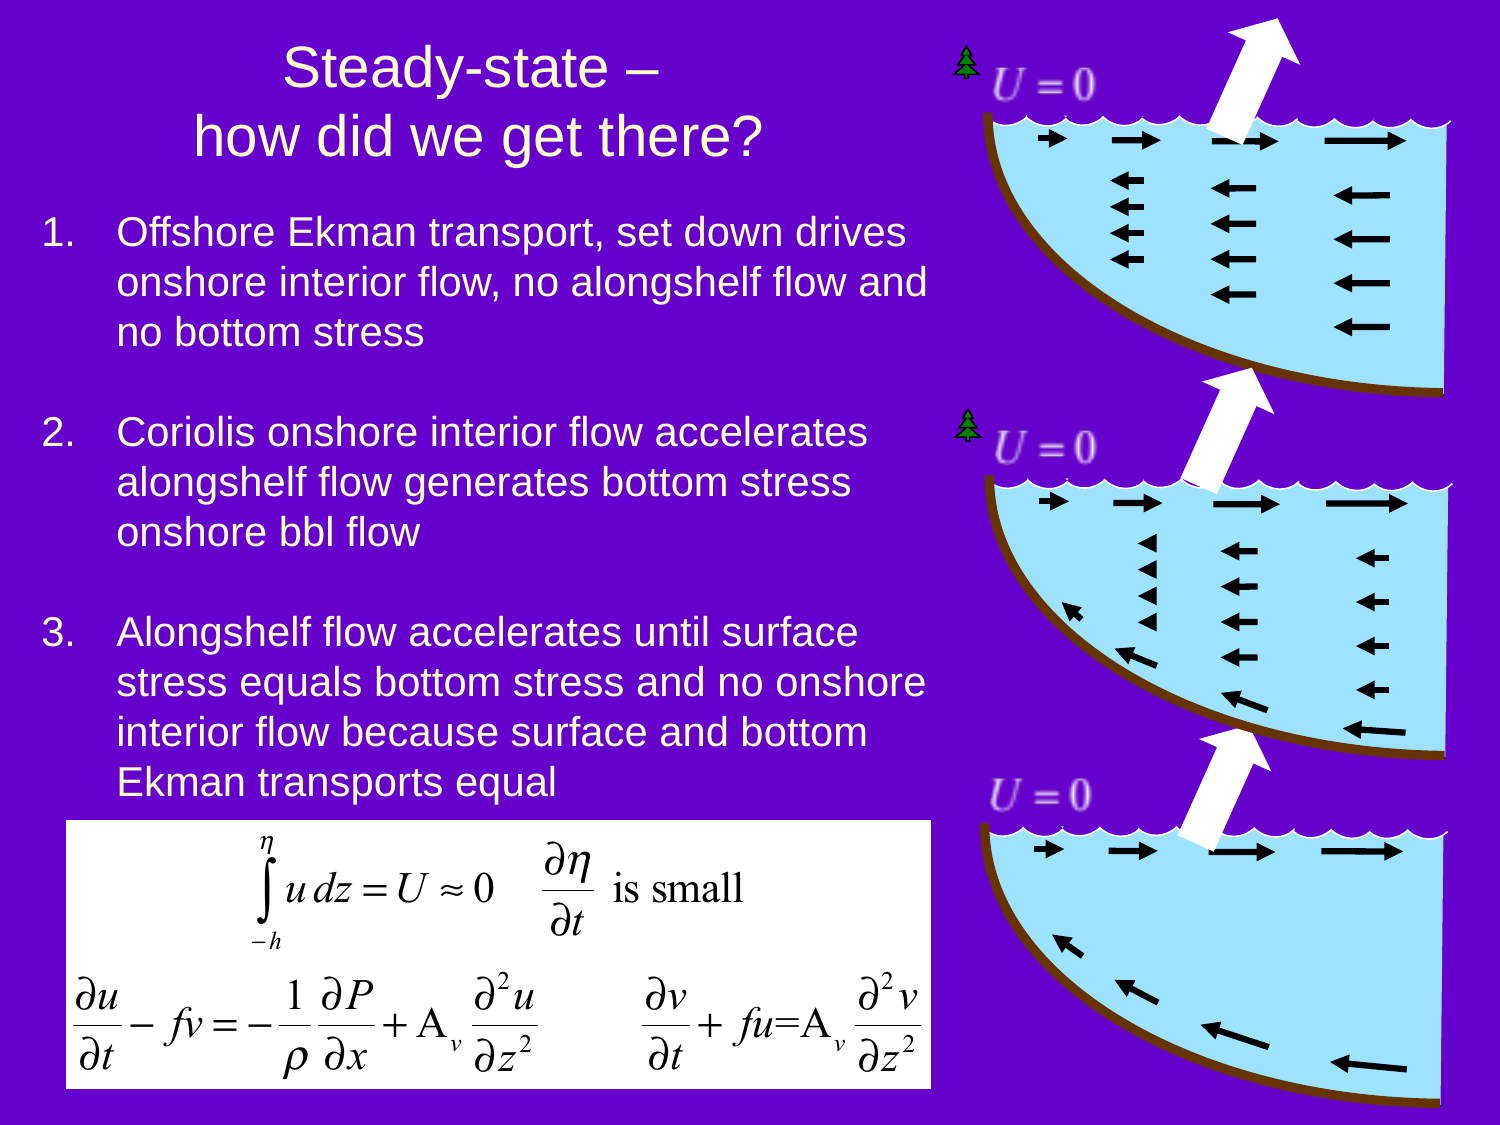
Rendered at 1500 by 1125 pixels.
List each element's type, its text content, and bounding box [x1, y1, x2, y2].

title Steady-state – how did we get there? [0, 4, 971, 193]
text_box Offshore Ekman transport, set down drives onshore interior flow, no alongshelf flow and no bottom stress Coriolis onshore interior flow accelerates alongshelf flow generates bottom stress onshore bbl flow Alongshelf flow accelerates until surface stress equals bottom stress and no onshore interior flow because surface and bottom Ekman transports equal [26, 197, 982, 813]
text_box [65, 820, 932, 1090]
text_box [1212, 402, 1272, 407]
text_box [955, 408, 1447, 756]
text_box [982, 764, 1443, 1104]
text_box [953, 12, 1446, 393]
